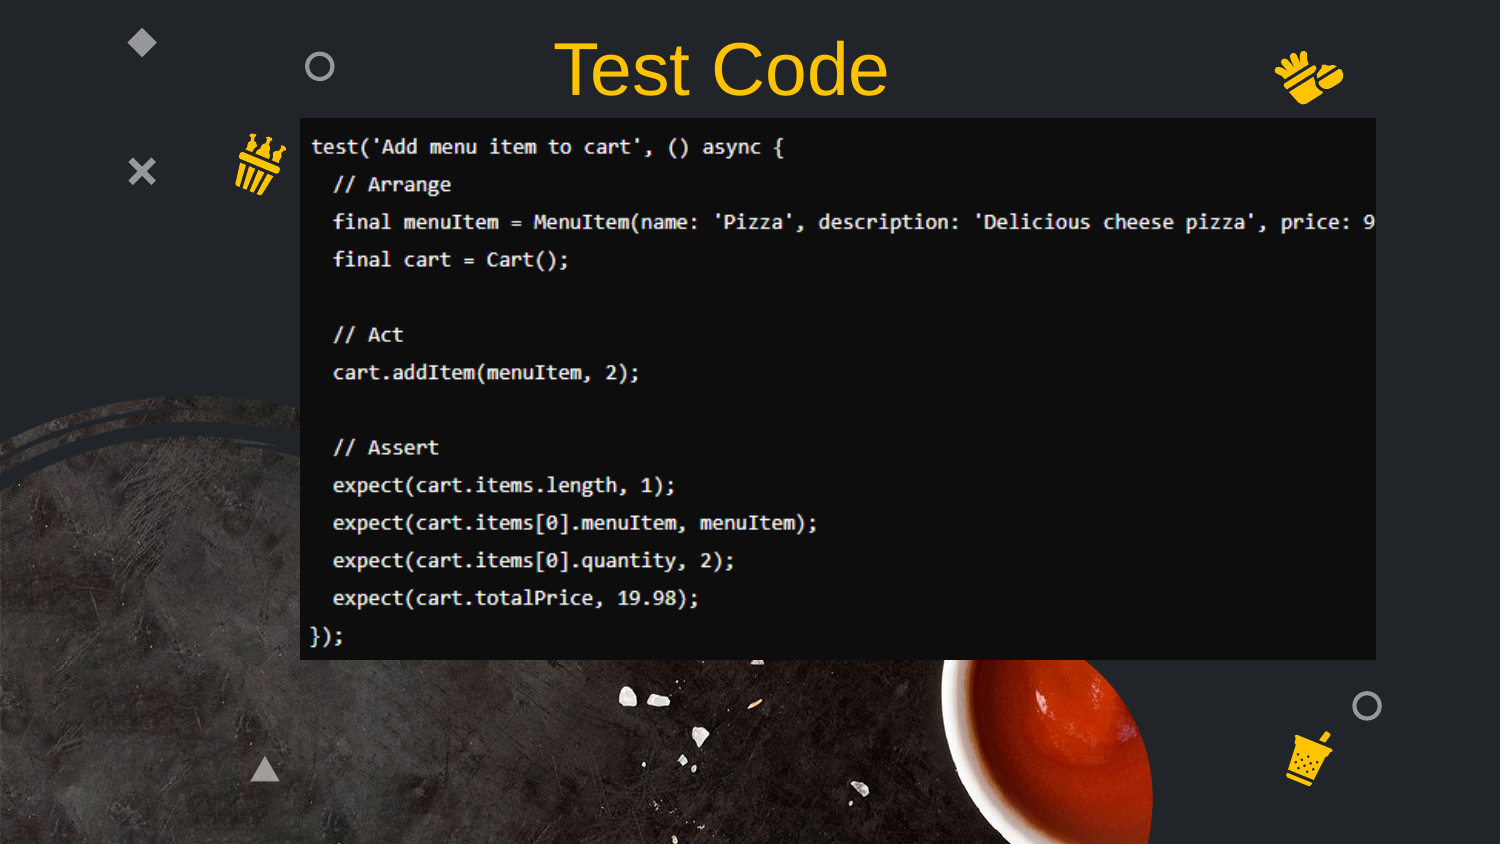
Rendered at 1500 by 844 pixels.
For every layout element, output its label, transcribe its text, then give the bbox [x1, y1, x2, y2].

text_box Test Code [538, 13, 1258, 117]
text_box [1352, 691, 1382, 721]
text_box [0, 293, 1258, 844]
picture [300, 118, 1376, 660]
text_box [237, 134, 281, 193]
text_box [128, 157, 156, 185]
